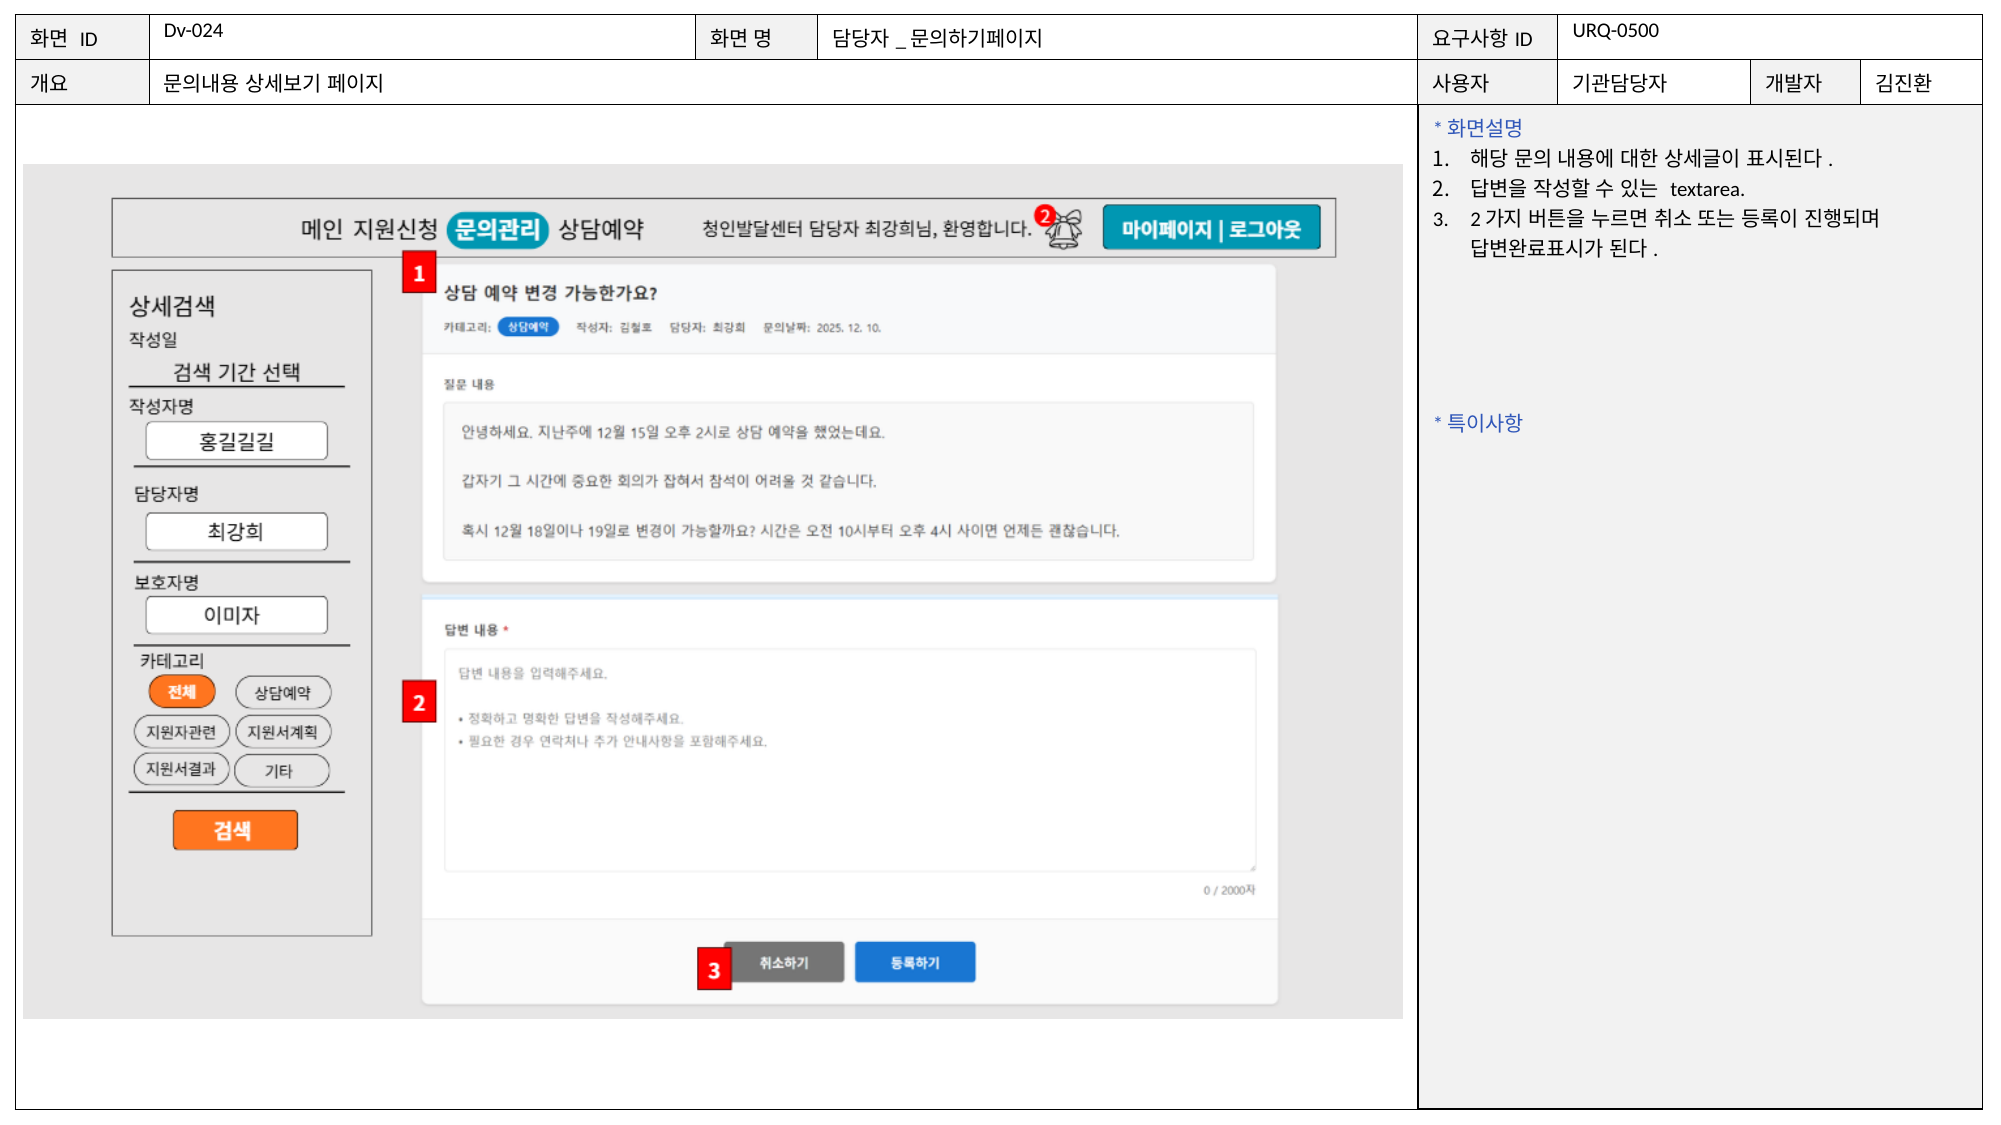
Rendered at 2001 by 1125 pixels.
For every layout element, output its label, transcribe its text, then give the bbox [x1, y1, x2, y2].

table_header 화면 ID [16, 15, 149, 59]
table_header Dv-024 [150, 15, 695, 59]
picture [23, 164, 1404, 1020]
table_header URQ-0500 [1558, 15, 1982, 59]
table_cell 김진환 [1861, 60, 1982, 104]
table_cell 개요 [16, 60, 149, 104]
table_header 요구사항ID [1418, 15, 1557, 59]
table_cell 개발자 [1751, 60, 1860, 104]
table_header 화면 명 [696, 15, 817, 59]
table_cell [16, 105, 1417, 1109]
table_cell 문의내용 상세보기 페이지 [150, 60, 1417, 104]
table_cell 기관담당자 [1558, 60, 1750, 104]
table_cell *화면설명 해당 문의 내용에 대한 상세글이 표시된다. 답변을 작성할 수 있는 textarea. 2가지 버튼을 누르면 취소 또는 등록이 진행되며 답변완료표시가 된다. *특이사항 [1419, 105, 1982, 1108]
table_header 담당자_문의하기페이지 [818, 15, 1417, 59]
table_cell 사용자 [1418, 60, 1557, 104]
